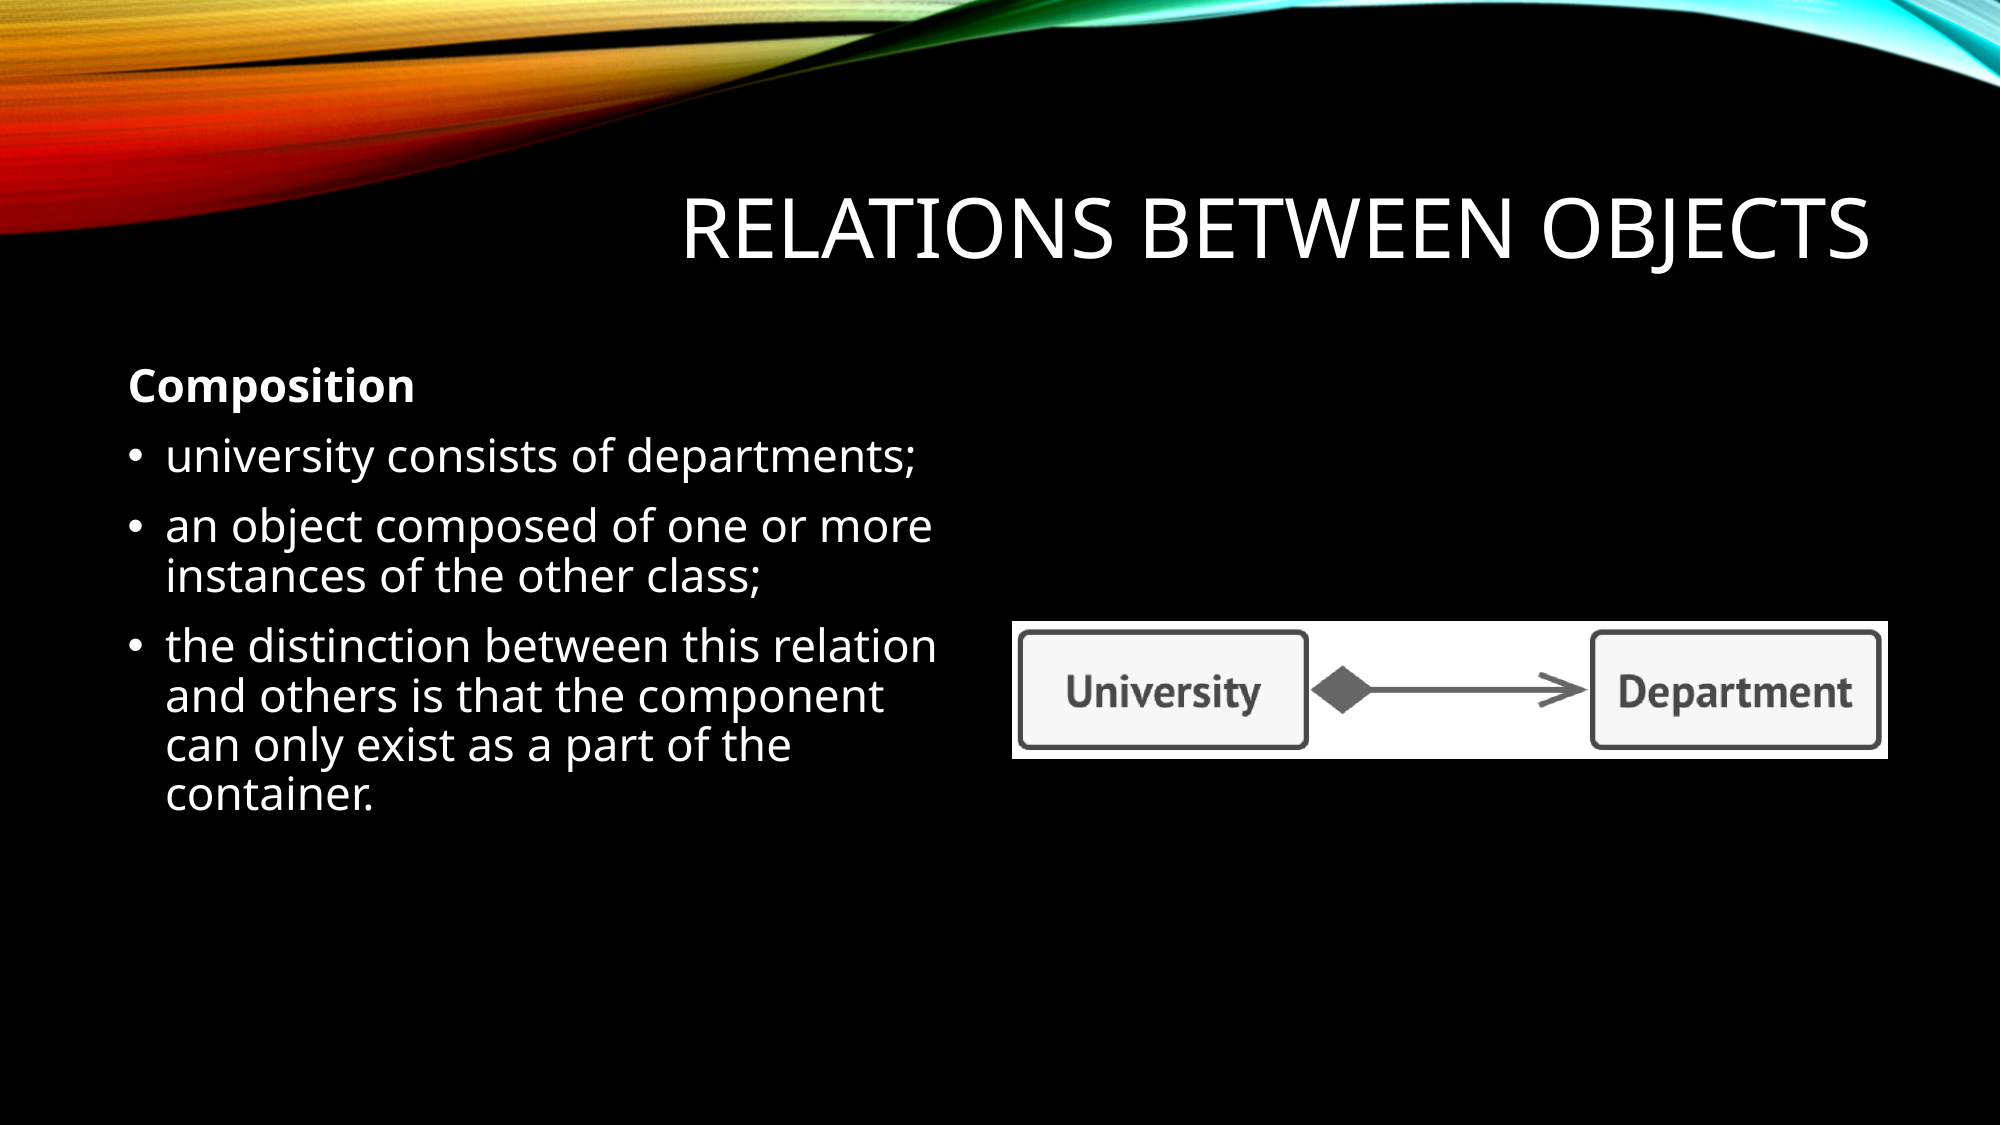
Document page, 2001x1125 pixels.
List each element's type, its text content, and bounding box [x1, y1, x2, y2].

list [1012, 621, 1888, 759]
title Relations Between objects [474, 125, 1888, 338]
picture [0, 0, 2000, 237]
list Composition university consists of departments; an object composed of one or more instances of the other class; the distinction between this relation and others is that the component can only exist as a part of the container. [112, 355, 988, 1021]
